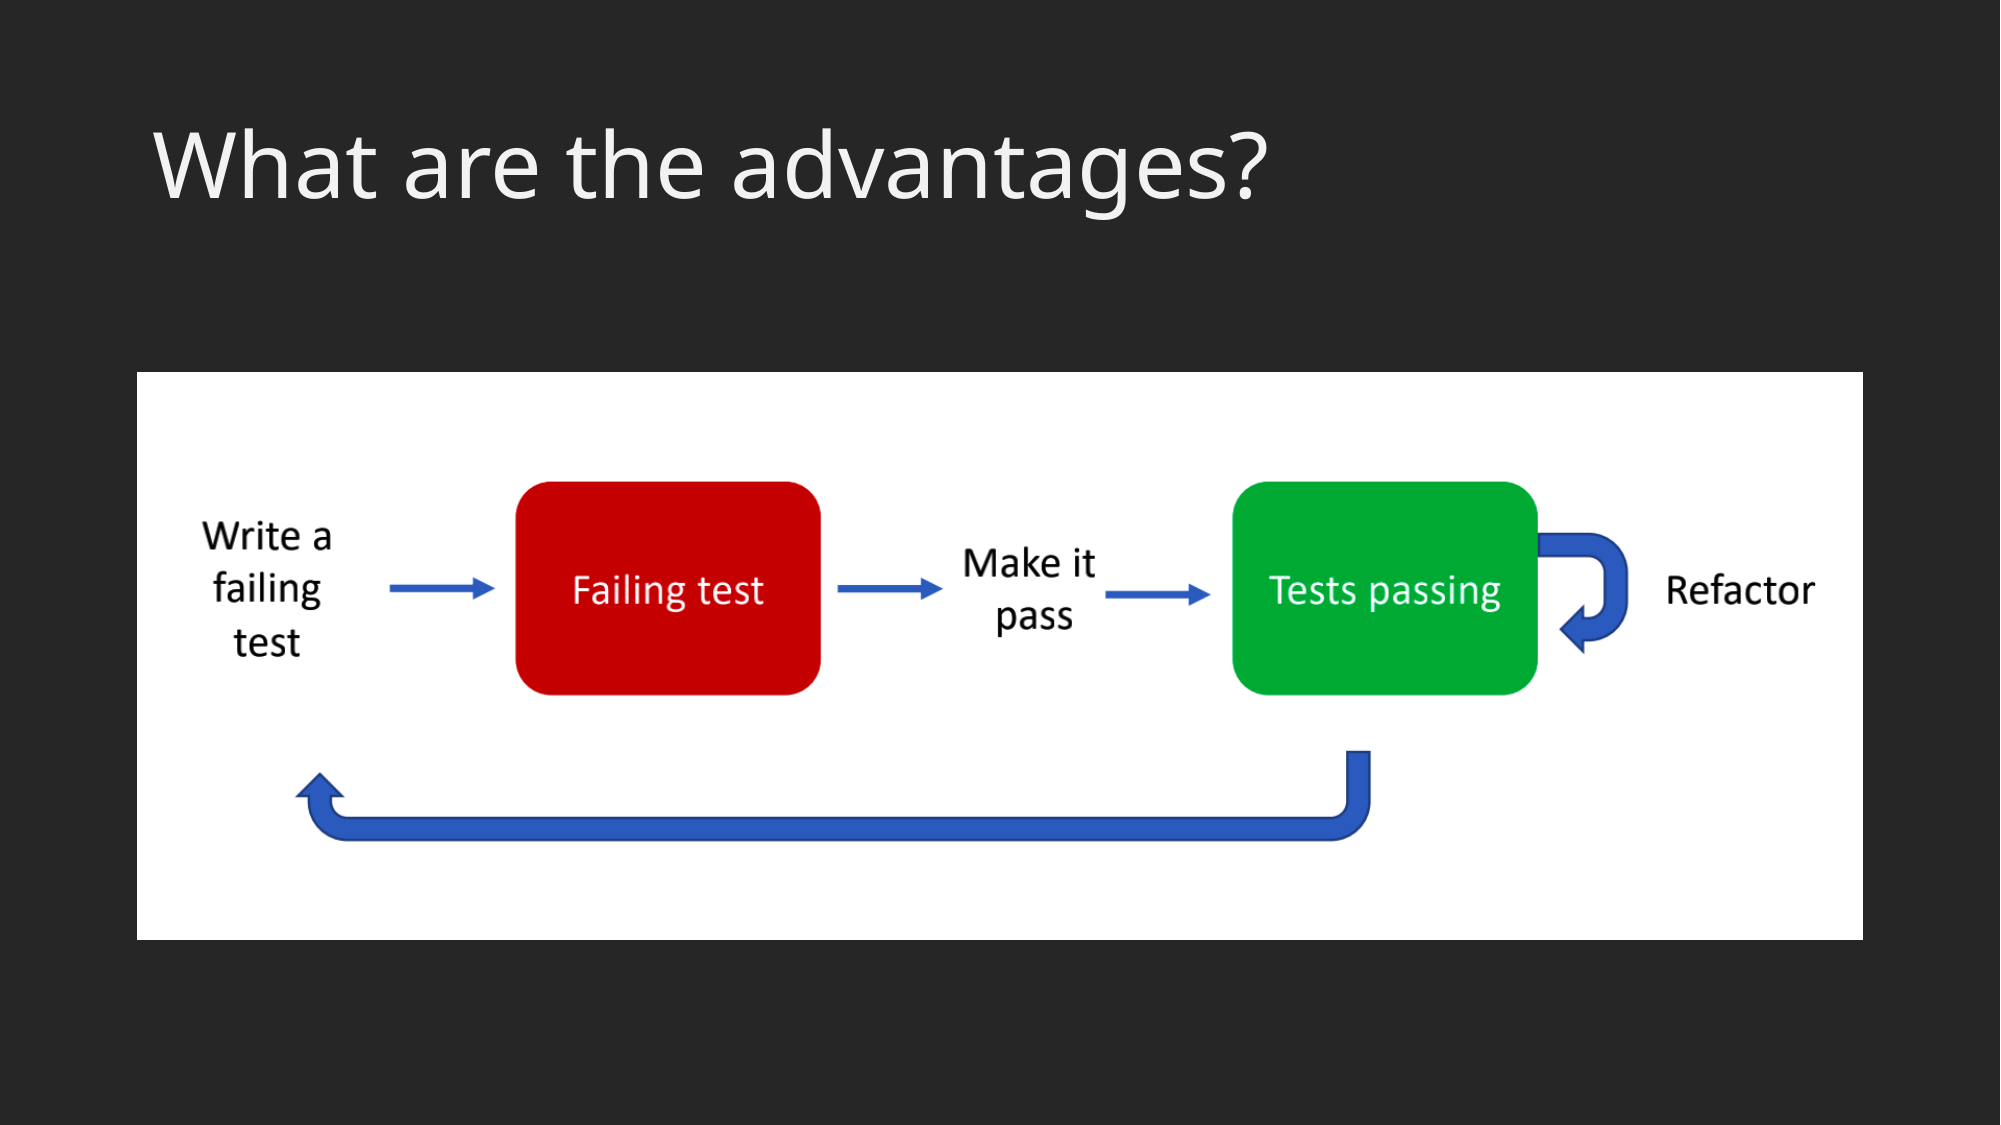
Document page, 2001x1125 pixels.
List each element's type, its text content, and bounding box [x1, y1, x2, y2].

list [137, 372, 1863, 940]
title What are the advantages? [137, 59, 1863, 278]
